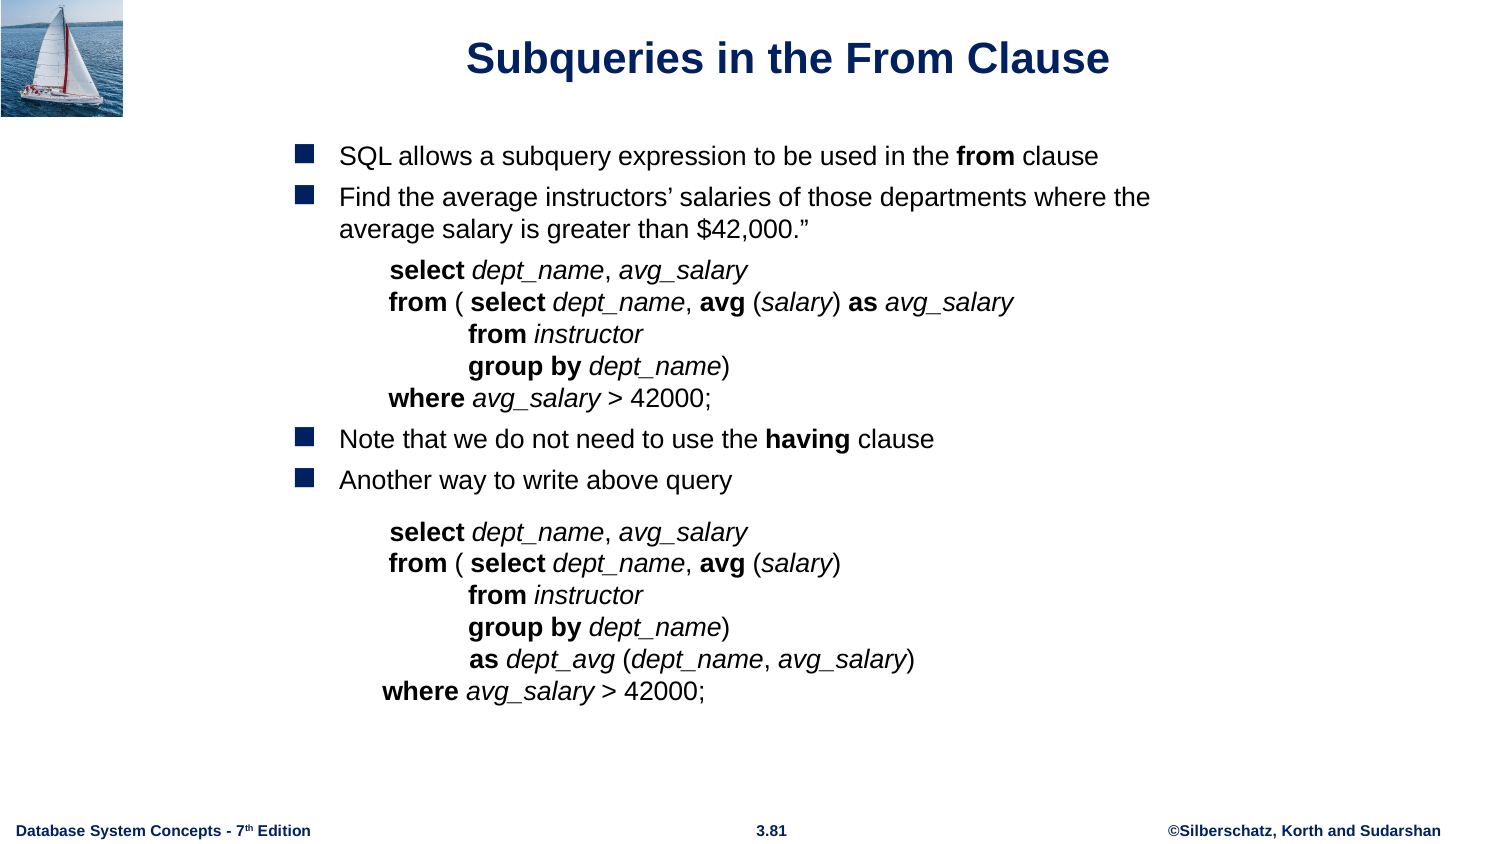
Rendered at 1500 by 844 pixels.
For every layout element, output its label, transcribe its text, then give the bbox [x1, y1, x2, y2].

list SQL allows a subquery expression to be used in the from clause Find the average instructors’ salaries of those departments where the average salary is greater than $42,000.” select dept_name, avg_salary from ( select dept_name, avg (salary) as avg_salary from instructor group by dept_name) where avg_salary > 42000; Note that we do not need to use the having clause Another way to write above query select dept_name, avg_salary from ( select dept_name, avg (salary) from instructor group by dept_name) as dept_avg (dept_name, avg_salary) where avg_salary > 42000; [282, 131, 1198, 732]
title Subqueries in the From Clause [125, 14, 1452, 90]
picture [0, 0, 123, 117]
